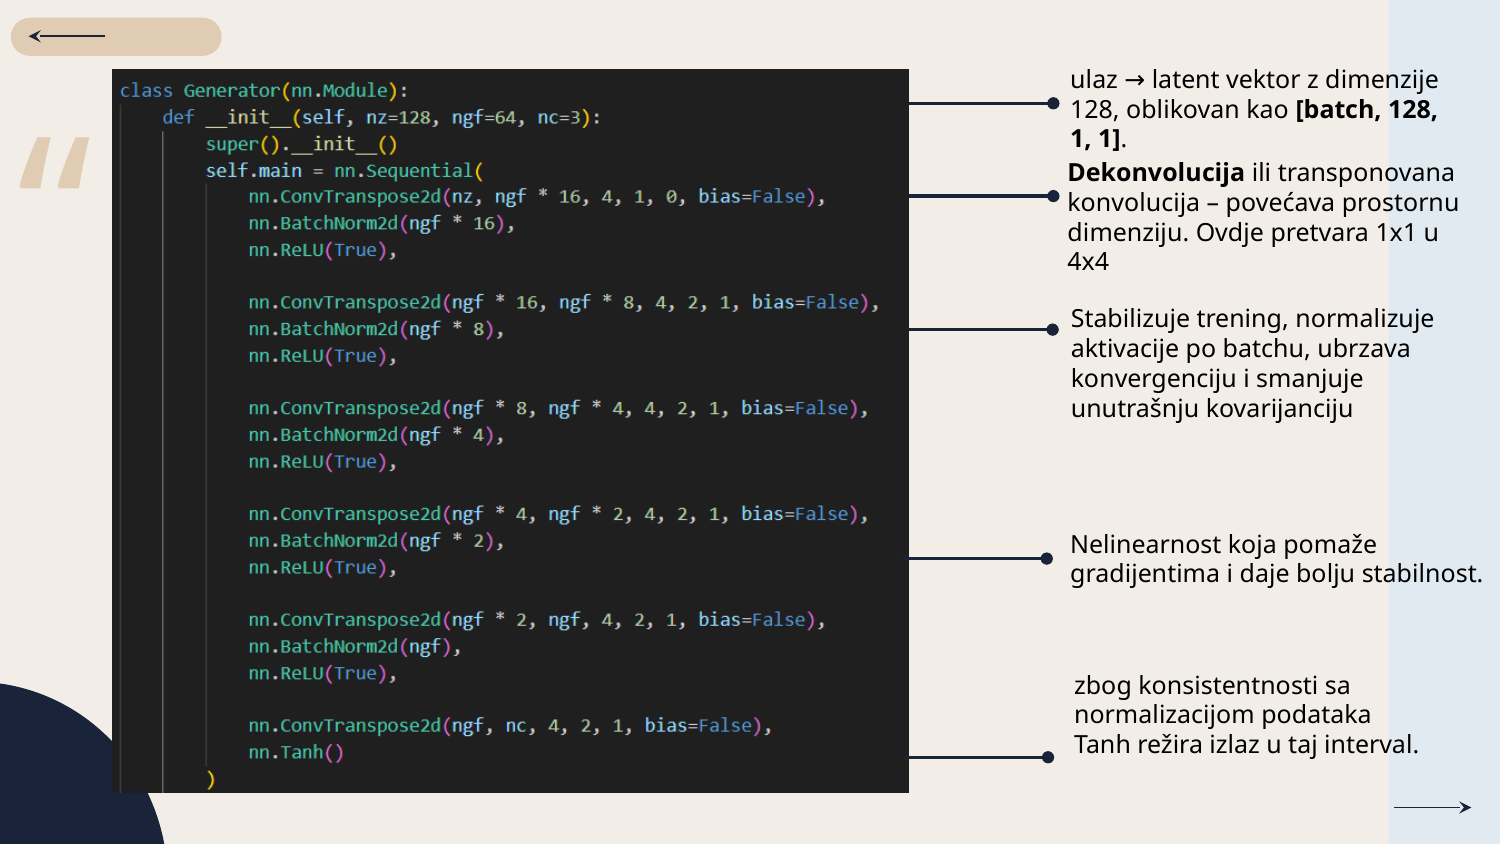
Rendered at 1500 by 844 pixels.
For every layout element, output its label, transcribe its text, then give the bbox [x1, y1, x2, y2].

text_box ulaz → latent vektor z dimenzije 128, oblikovan kao [batch, 128, 1, 1]. [1055, 55, 1479, 148]
text_box zbog konsistentnosti sa normalizacijom podataka Tanh režira izlaz u taj interval. [1059, 661, 1479, 767]
picture [112, 68, 910, 793]
text_box Stabilizuje trening, normalizuje aktivacije po batchu, ubrzava konvergenciju i smanjuje unutrašnju kovarijanciju [1056, 295, 1476, 430]
text_box Dekonvolucija ili transponovana konvolucija – povećava prostornu dimenziju. Ovdje pretvara 1x1 u 4x4 [1052, 148, 1499, 284]
text_box Nelinearnost koja pomaže gradijentima i daje bolju stabilnost. [1055, 520, 1500, 596]
